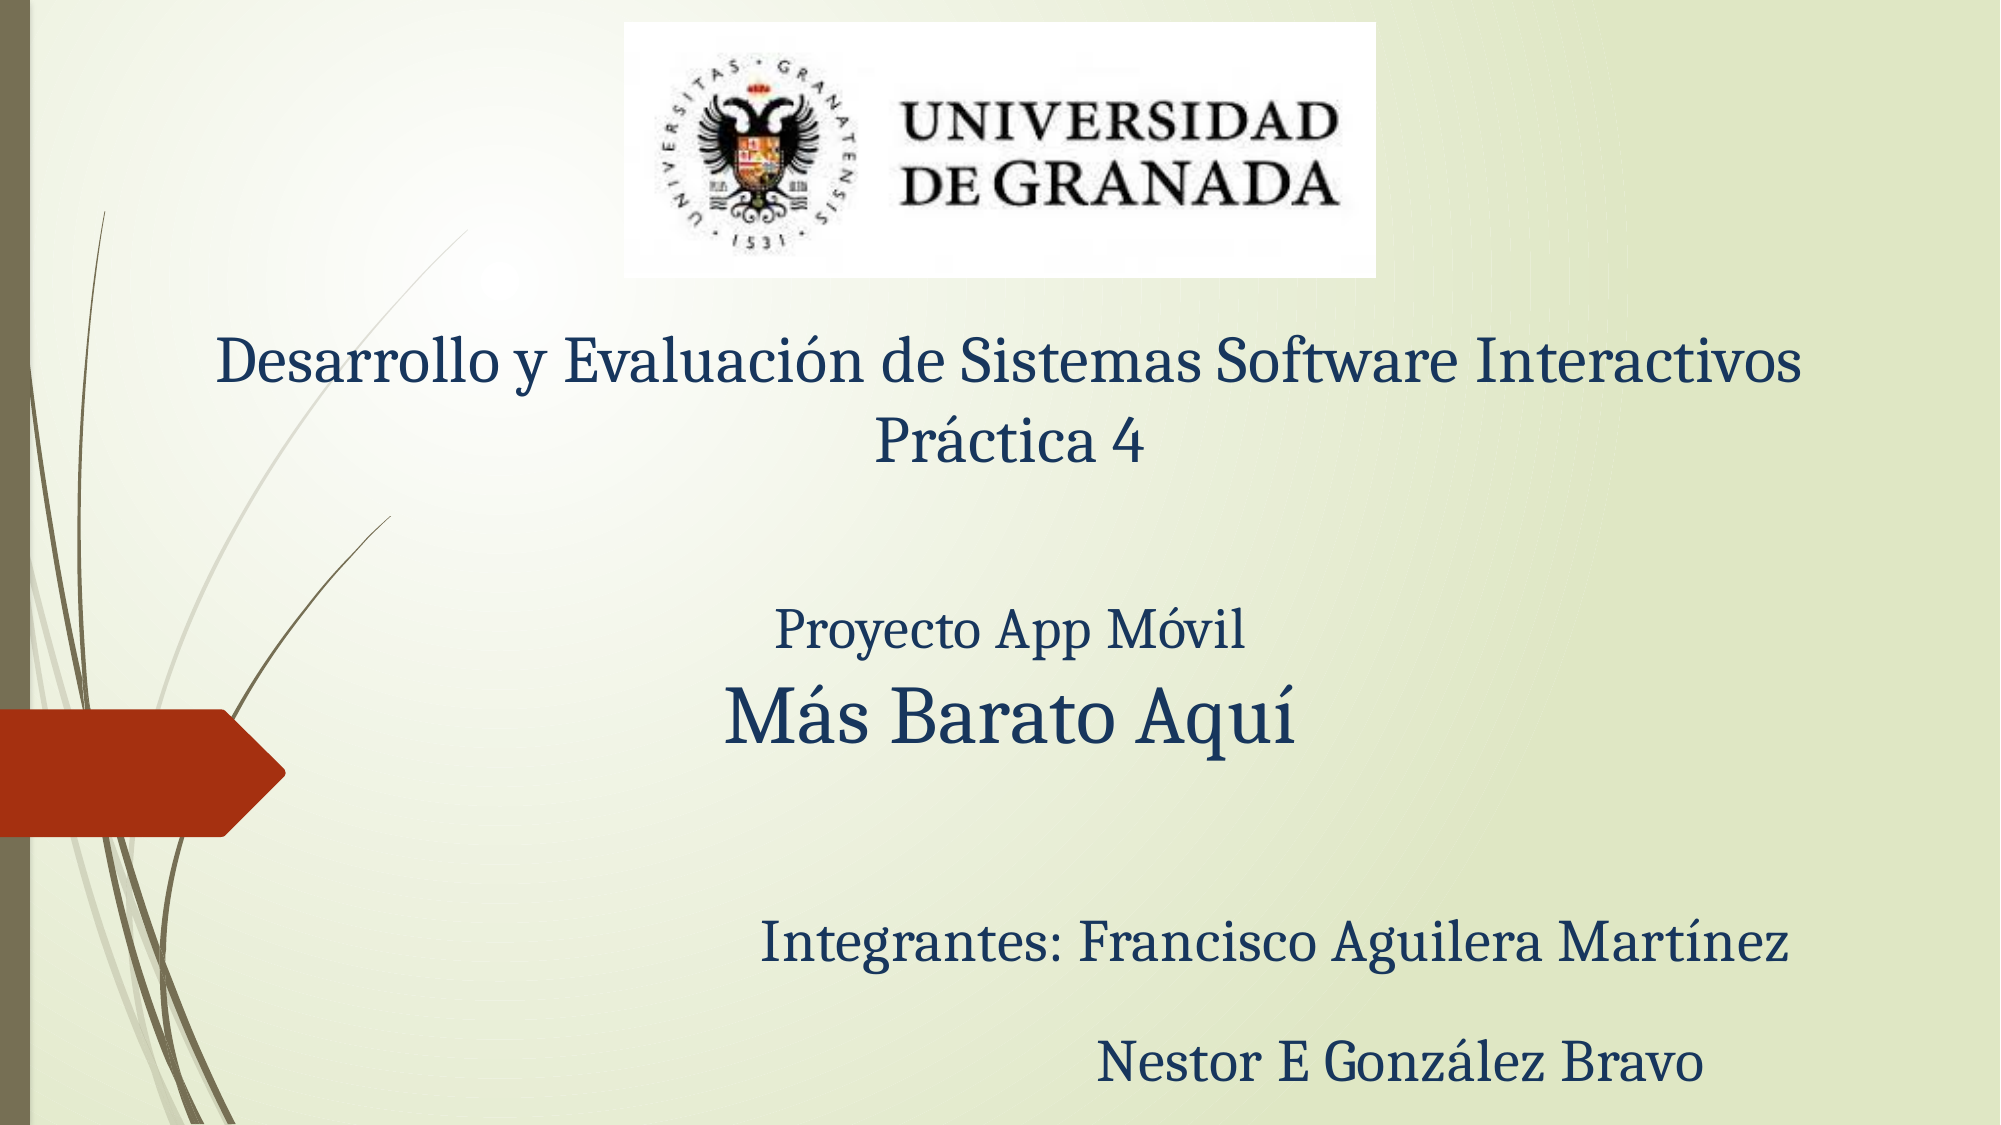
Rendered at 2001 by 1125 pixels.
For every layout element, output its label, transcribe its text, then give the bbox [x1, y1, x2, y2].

subtitle Integrantes: Francisco Aguilera Martínez Nestor E González Bravo [553, 882, 2000, 1103]
title Desarrollo y Evaluación de Sistemas Software Interactivos Práctica 4 [56, 277, 1965, 644]
picture [624, 22, 1376, 279]
text_box Proyecto App Móvil Más Barato Aquí [643, 562, 1378, 928]
